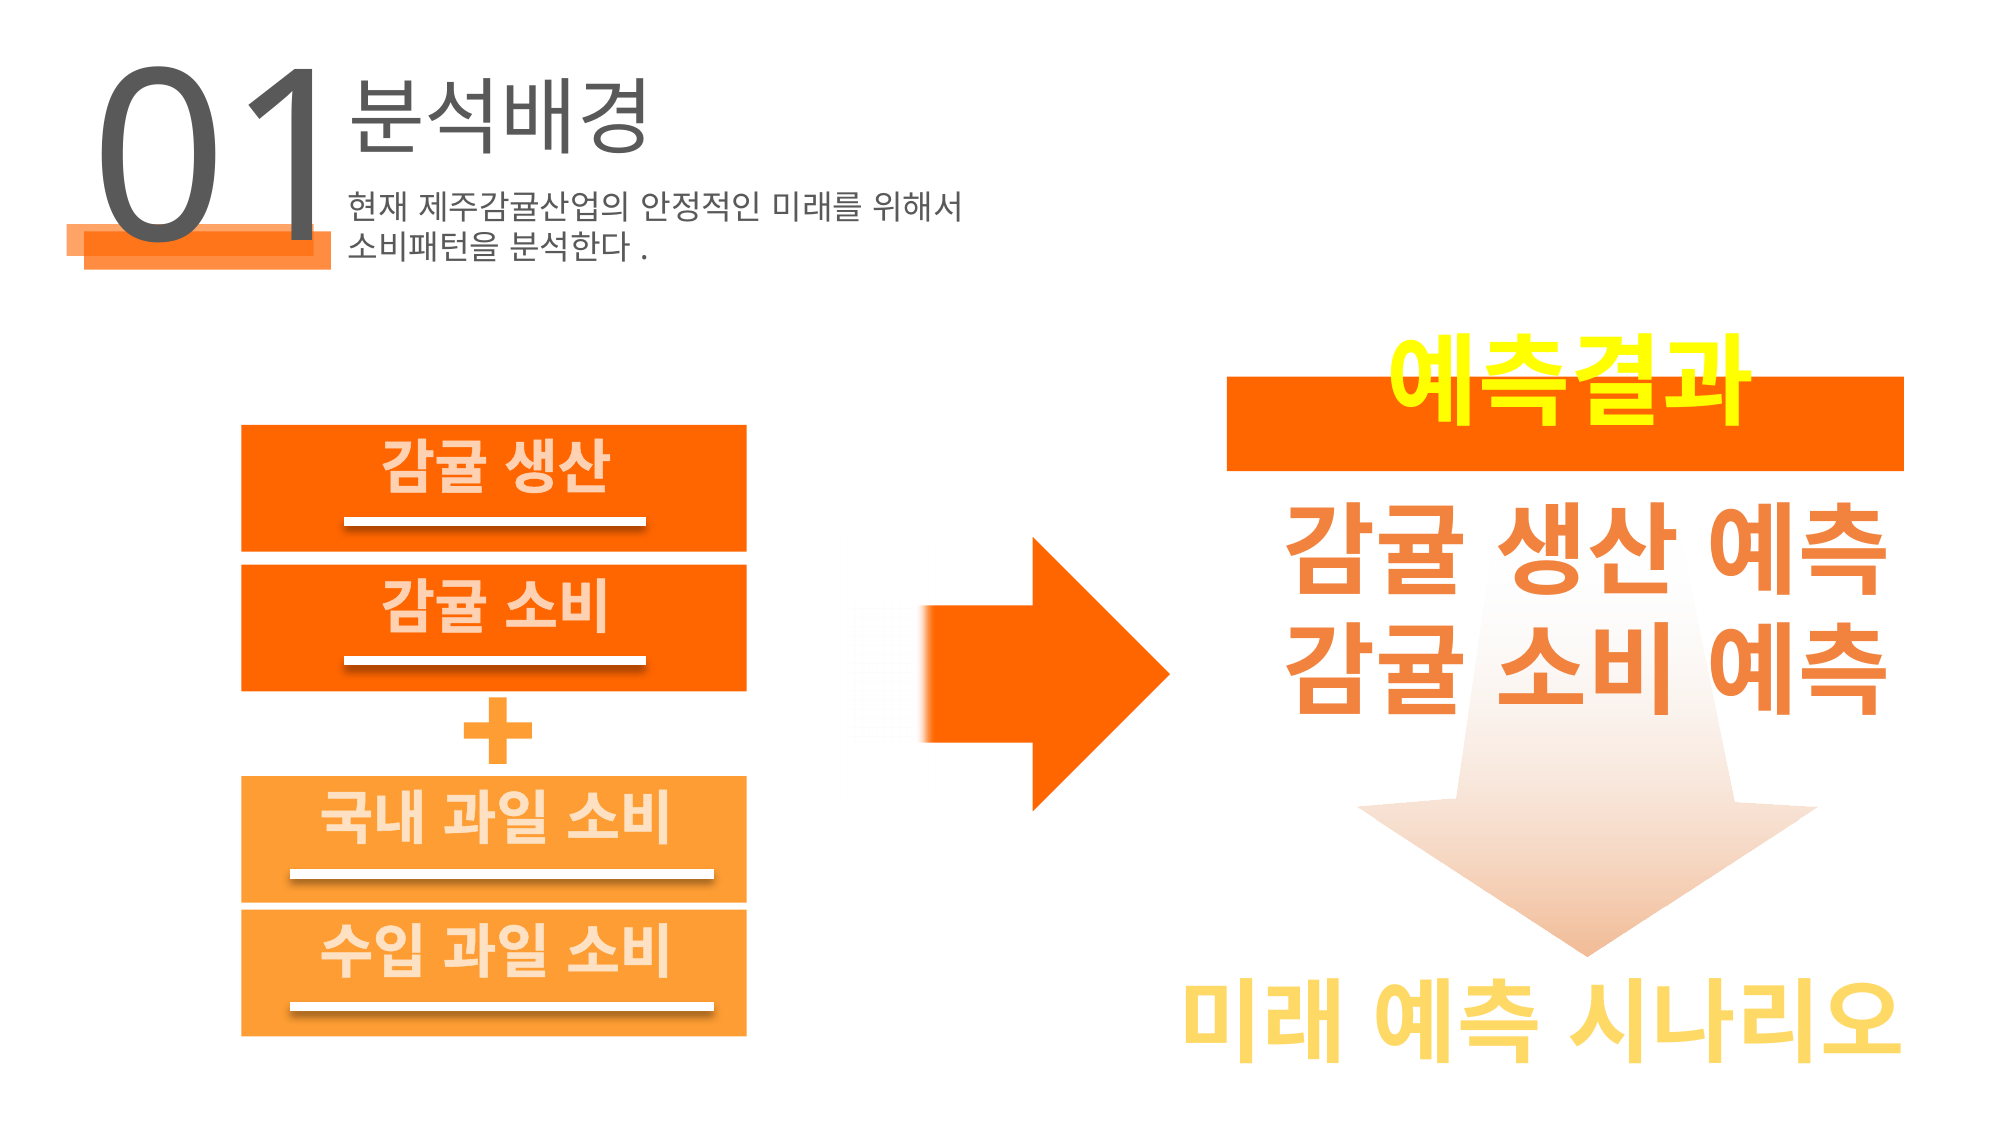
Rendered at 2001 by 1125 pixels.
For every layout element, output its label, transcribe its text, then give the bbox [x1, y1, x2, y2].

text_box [854, 495, 1129, 853]
text_box [1353, 734, 1821, 956]
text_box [1194, 310, 1904, 472]
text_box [66, 0, 1362, 300]
text_box 감귤 생산 예측 감귤 소비 예측 [1268, 478, 1907, 734]
text_box 미래 예측 시나리오 [1084, 956, 2000, 1082]
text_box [241, 421, 747, 1037]
